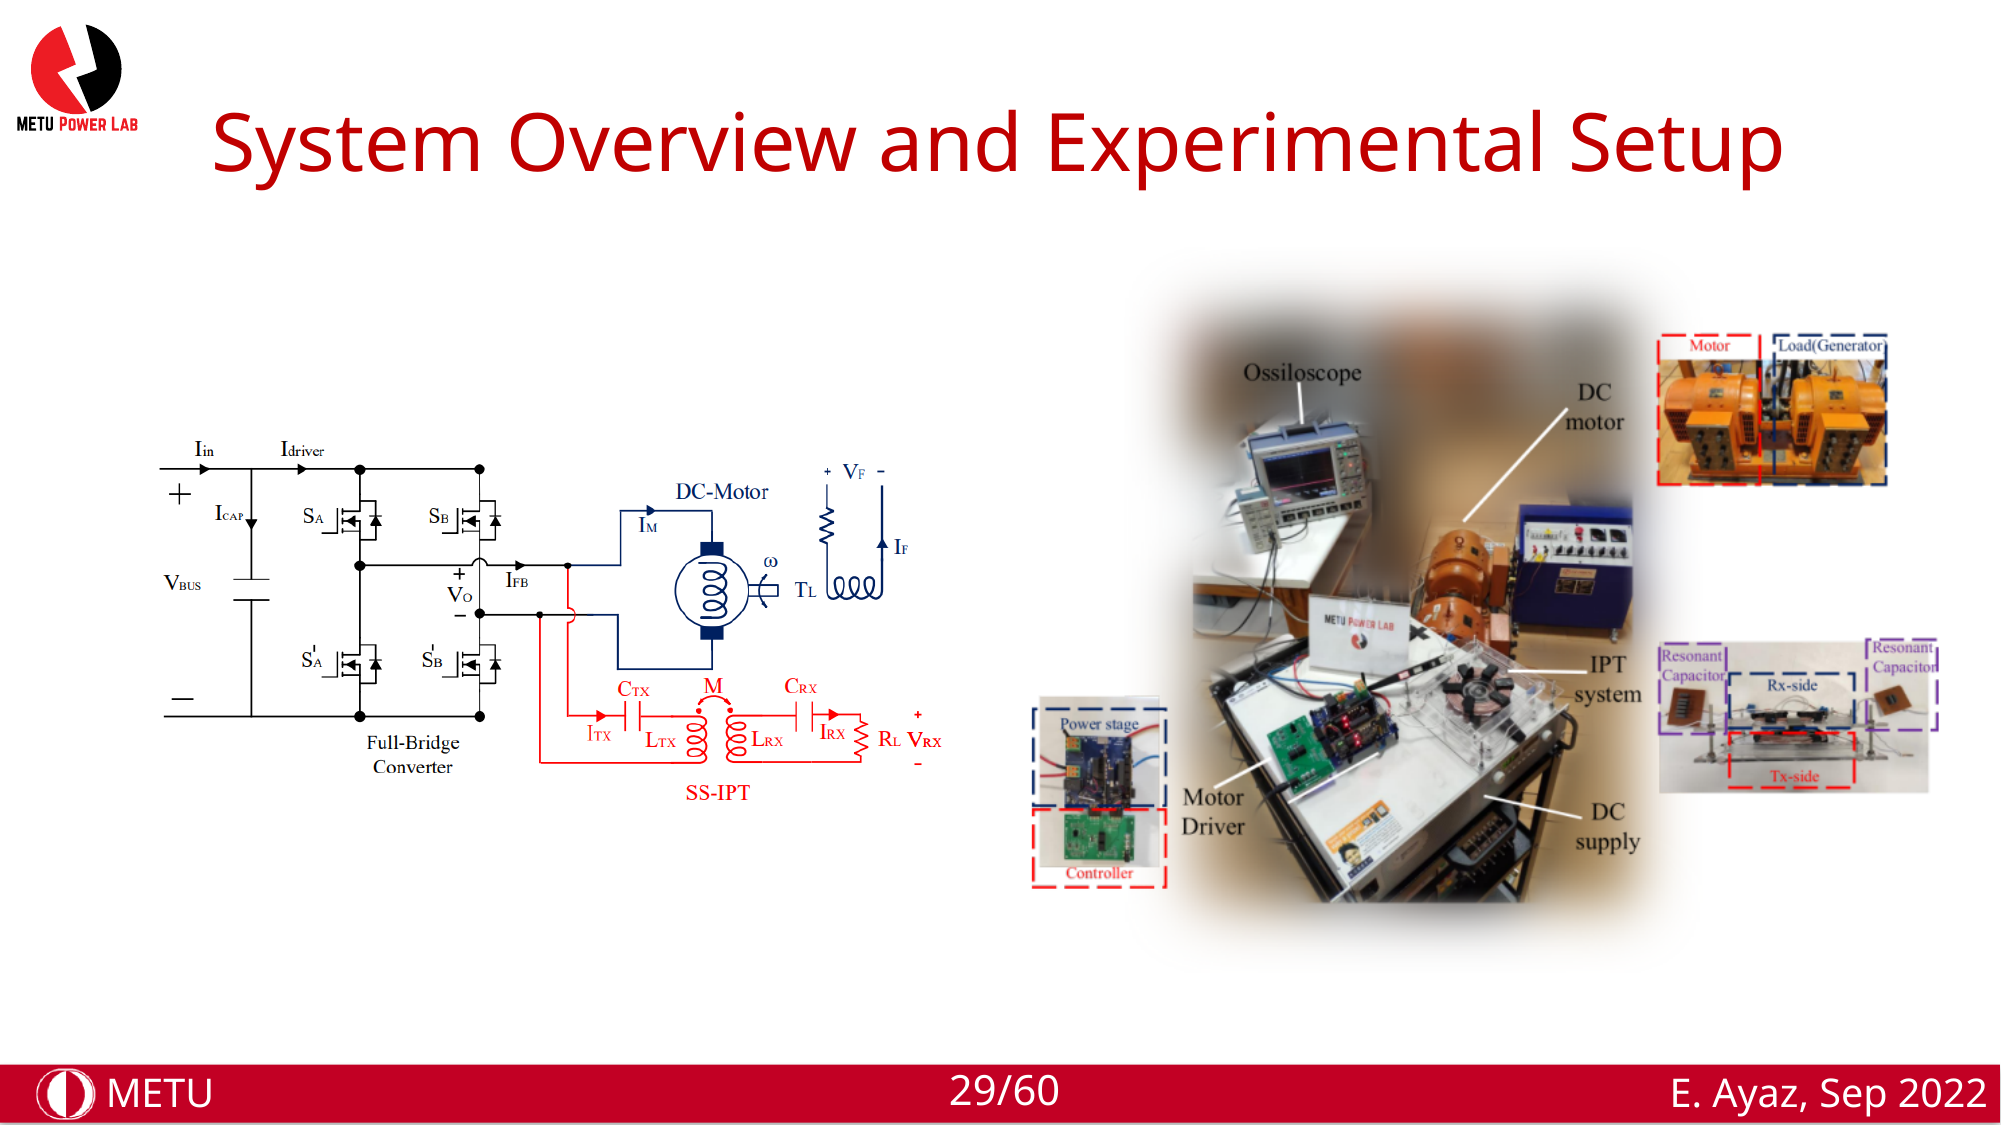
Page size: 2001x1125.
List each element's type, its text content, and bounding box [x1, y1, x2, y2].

picture [30, 1068, 99, 1120]
title System Overview and Experimental Setup [99, 45, 1900, 233]
picture [99, 232, 1963, 979]
